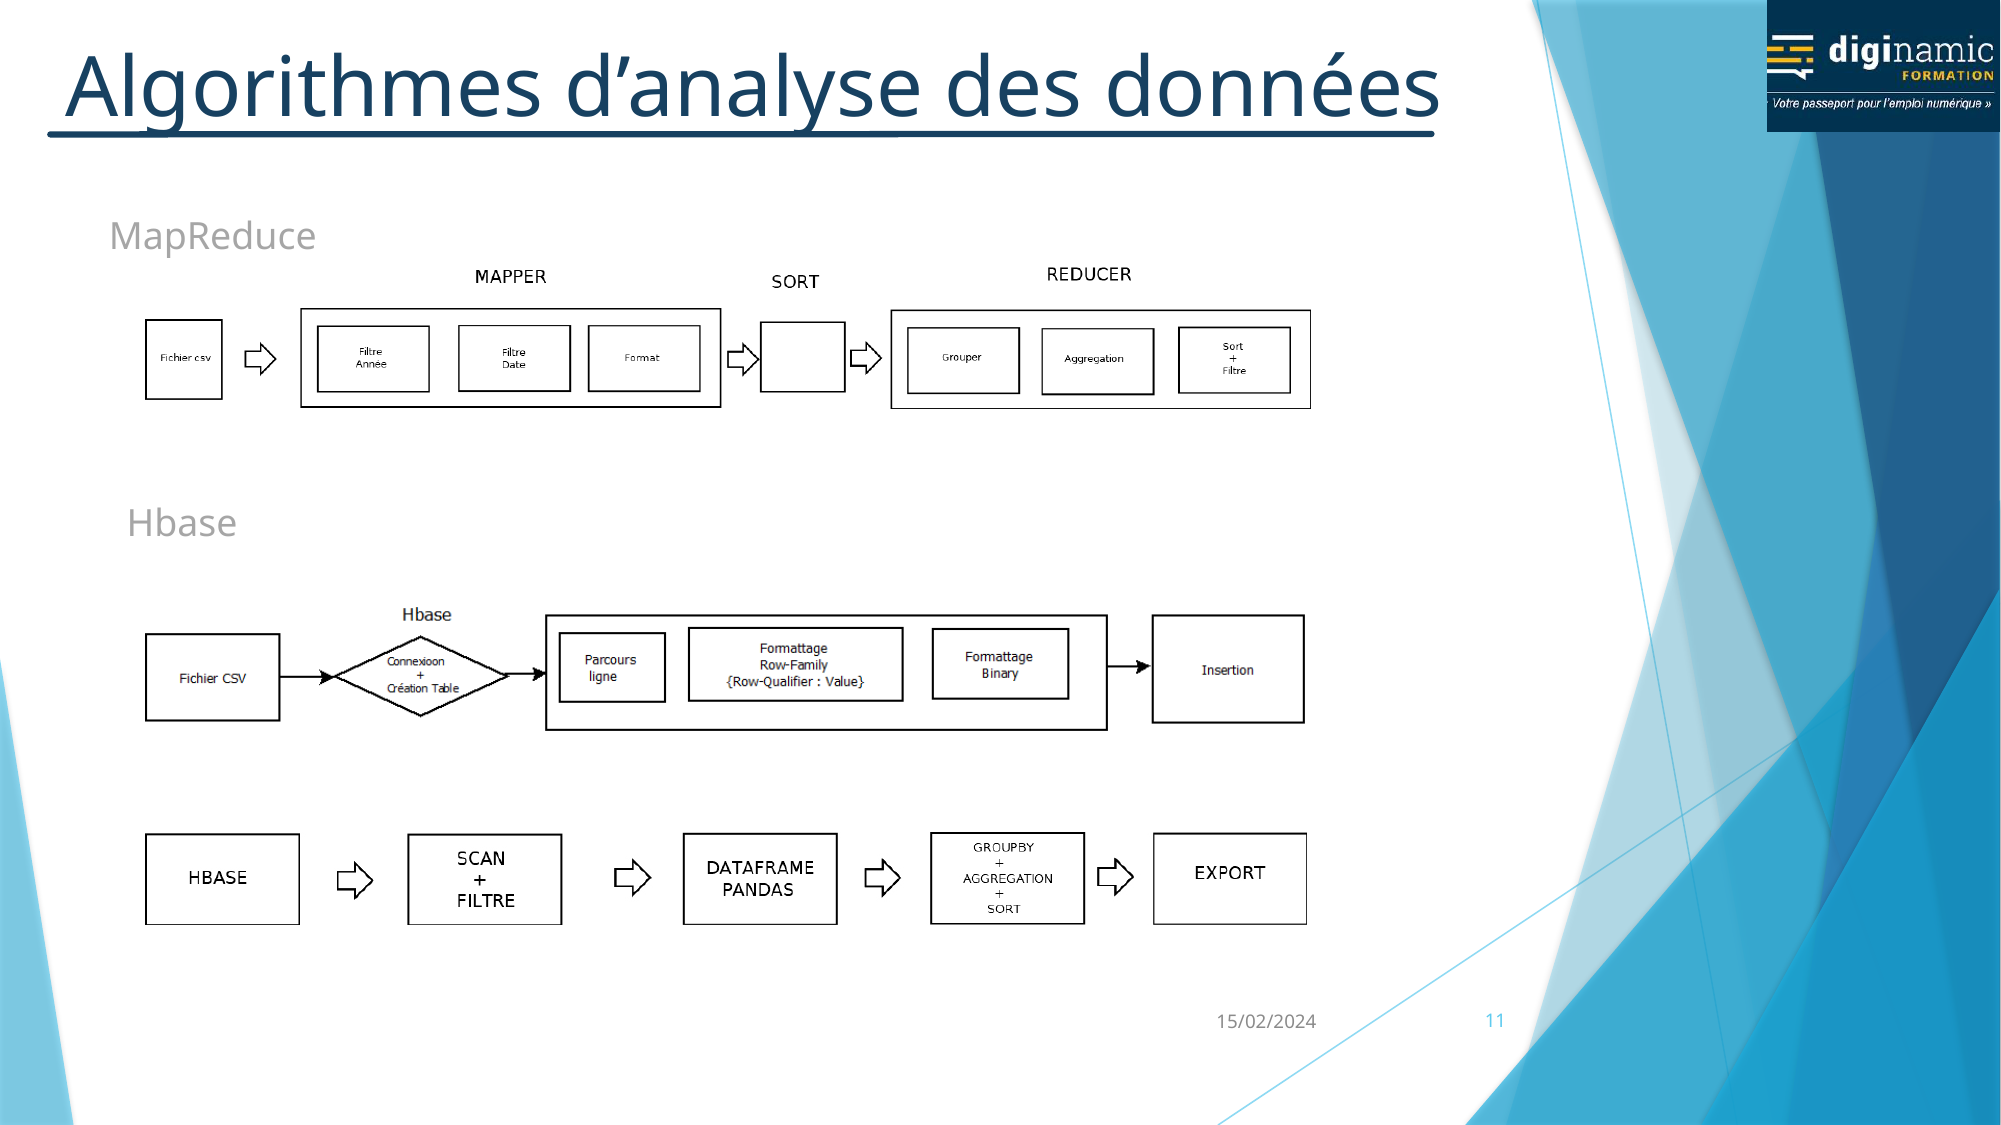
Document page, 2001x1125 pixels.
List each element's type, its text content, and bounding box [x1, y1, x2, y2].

slide_number 11 [1409, 991, 1522, 1051]
text_box Hbase [111, 492, 497, 552]
text_box MapReduce [94, 204, 480, 265]
picture [145, 831, 1307, 925]
picture [145, 602, 1307, 733]
title Algorithmes d’analyse des données [50, 26, 1742, 243]
picture [145, 264, 1312, 410]
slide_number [1181, 991, 1332, 1051]
picture [1767, 0, 2000, 133]
